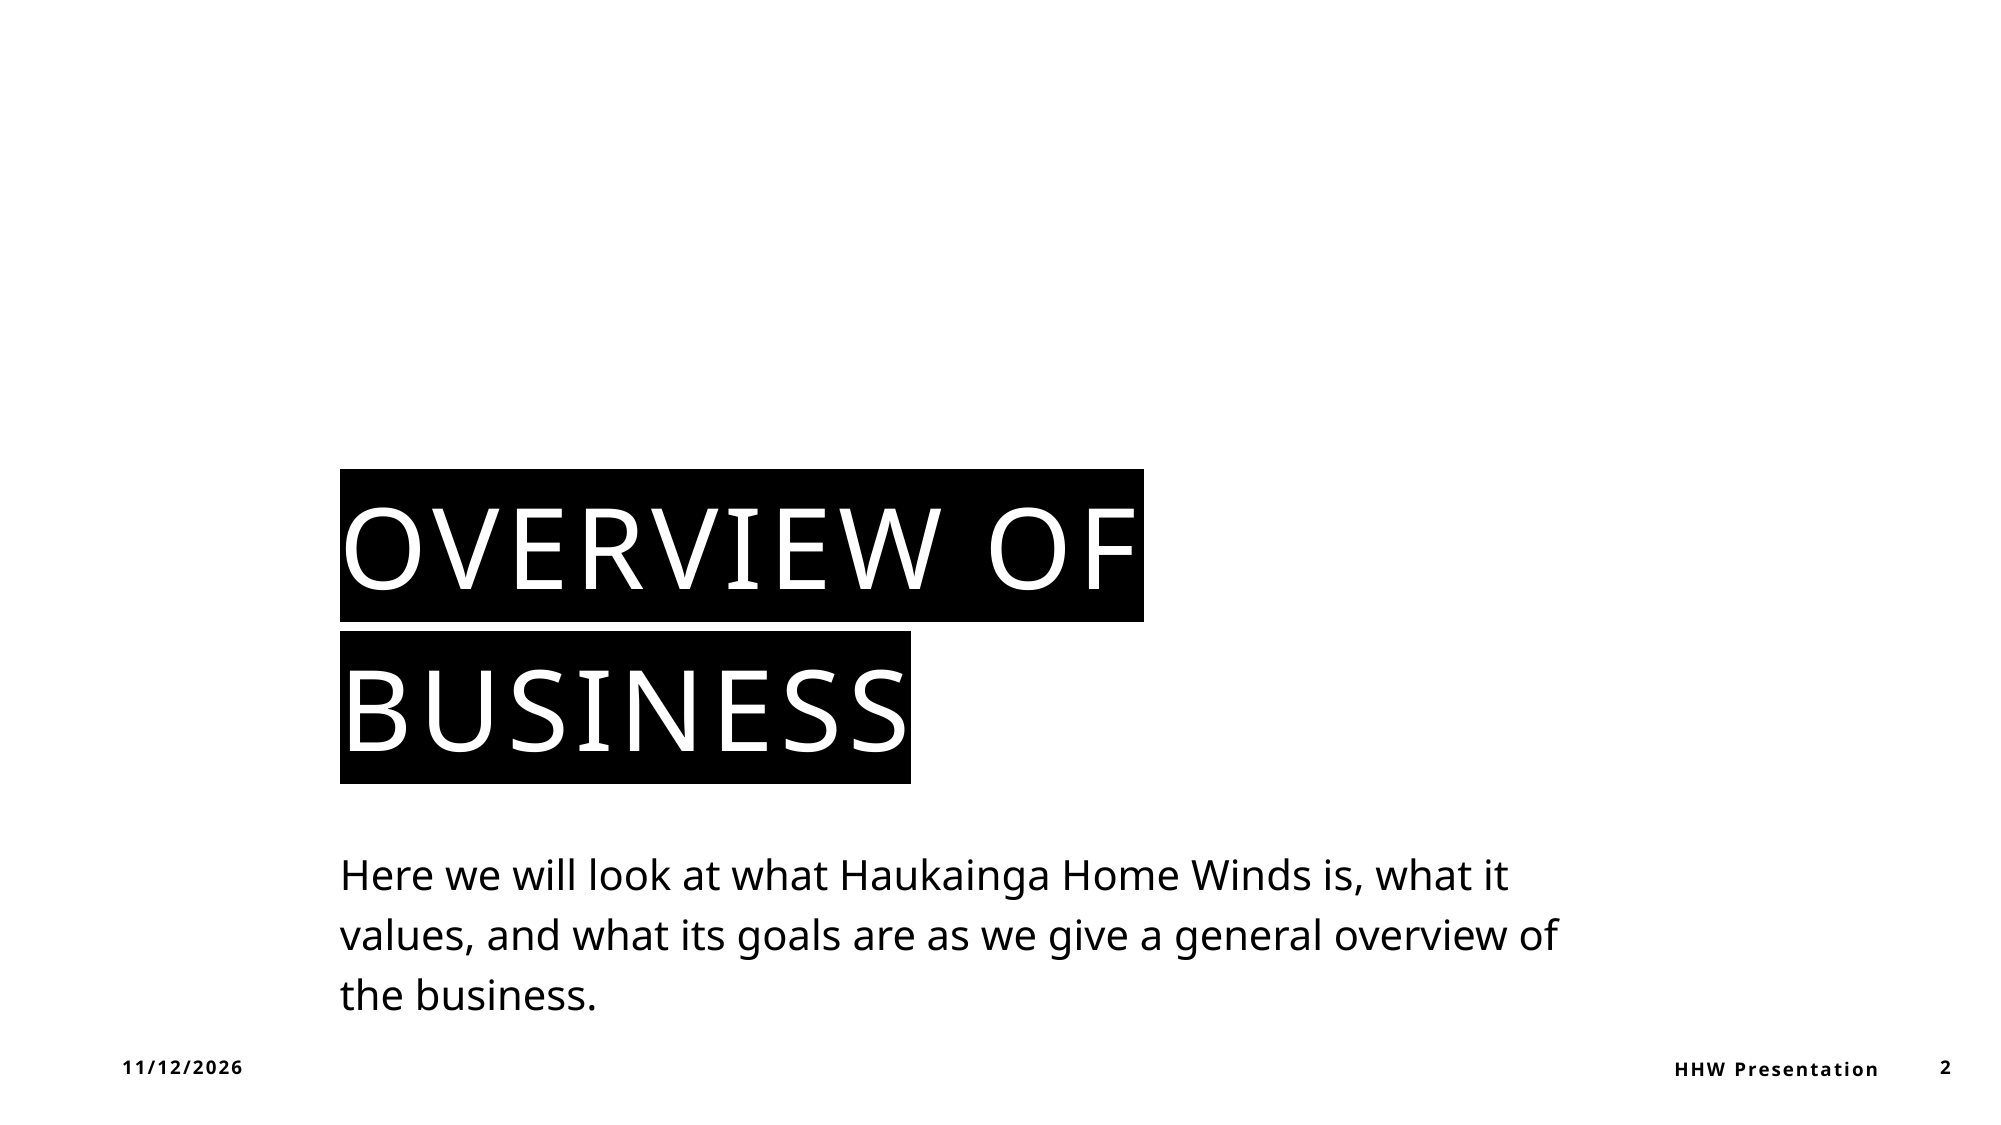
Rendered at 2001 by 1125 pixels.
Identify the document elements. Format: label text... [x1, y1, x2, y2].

title Overview of Business [324, 387, 1588, 782]
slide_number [107, 1038, 601, 1099]
footer HHW Presentation [1317, 1038, 1877, 1099]
slide_number 2 [1877, 1038, 1966, 1099]
list Here we will look at what Haukainga Home Winds is, what it values, and what its goals are as we give a general overview of the business. [324, 831, 1588, 1041]
